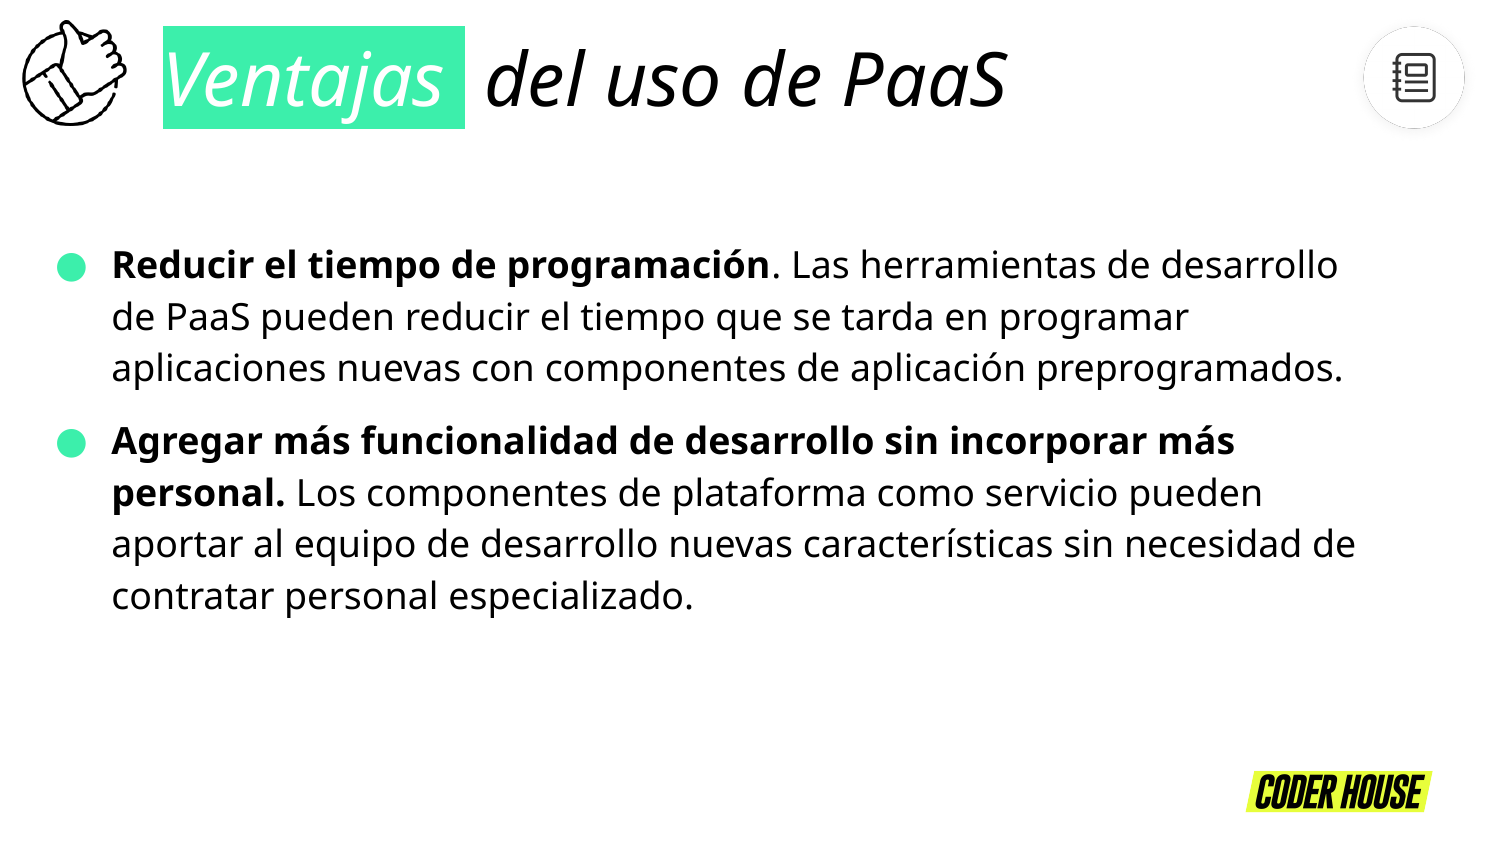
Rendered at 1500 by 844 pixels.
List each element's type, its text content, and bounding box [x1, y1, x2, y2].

text_box Reducir el tiempo de programación. Las herramientas de desarrollo de PaaS pueden reducir el tiempo que se tarda en programar aplicaciones nuevas con componentes de aplicación preprogramados. Agregar más funcionalidad de desarrollo sin incorporar más personal. Los componentes de plataforma como servicio pueden aportar al equipo de desarrollo nuevas características sin necesidad de contratar personal especializado. [21, 218, 1403, 844]
text_box Ventajas del uso de PaaS [147, 16, 1261, 142]
picture [21, 20, 127, 126]
picture [1351, 14, 1477, 141]
picture [1241, 764, 1437, 819]
